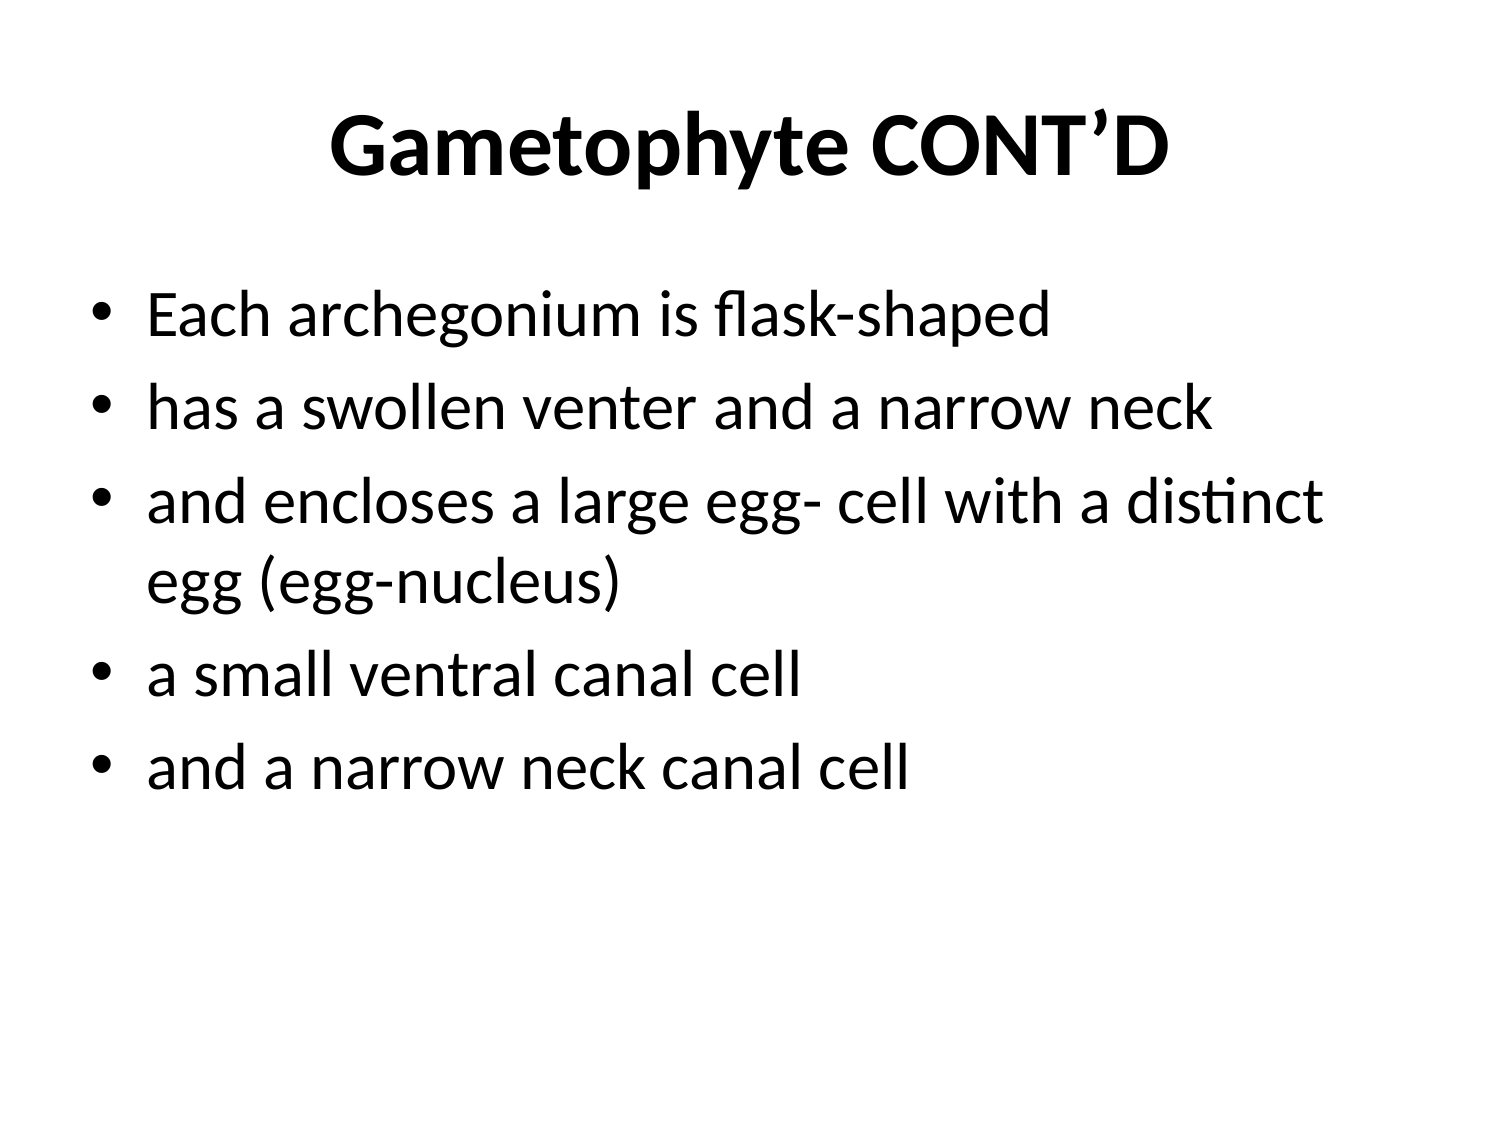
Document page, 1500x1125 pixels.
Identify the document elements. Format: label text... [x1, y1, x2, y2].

title Gametophyte CONT’D [75, 45, 1425, 233]
list Each archegonium is flask-shaped has a swollen venter and a narrow neck and encloses a large egg- cell with a distinct egg (egg-nucleus) a small ventral canal cell and a narrow neck canal cell [75, 262, 1425, 1005]
